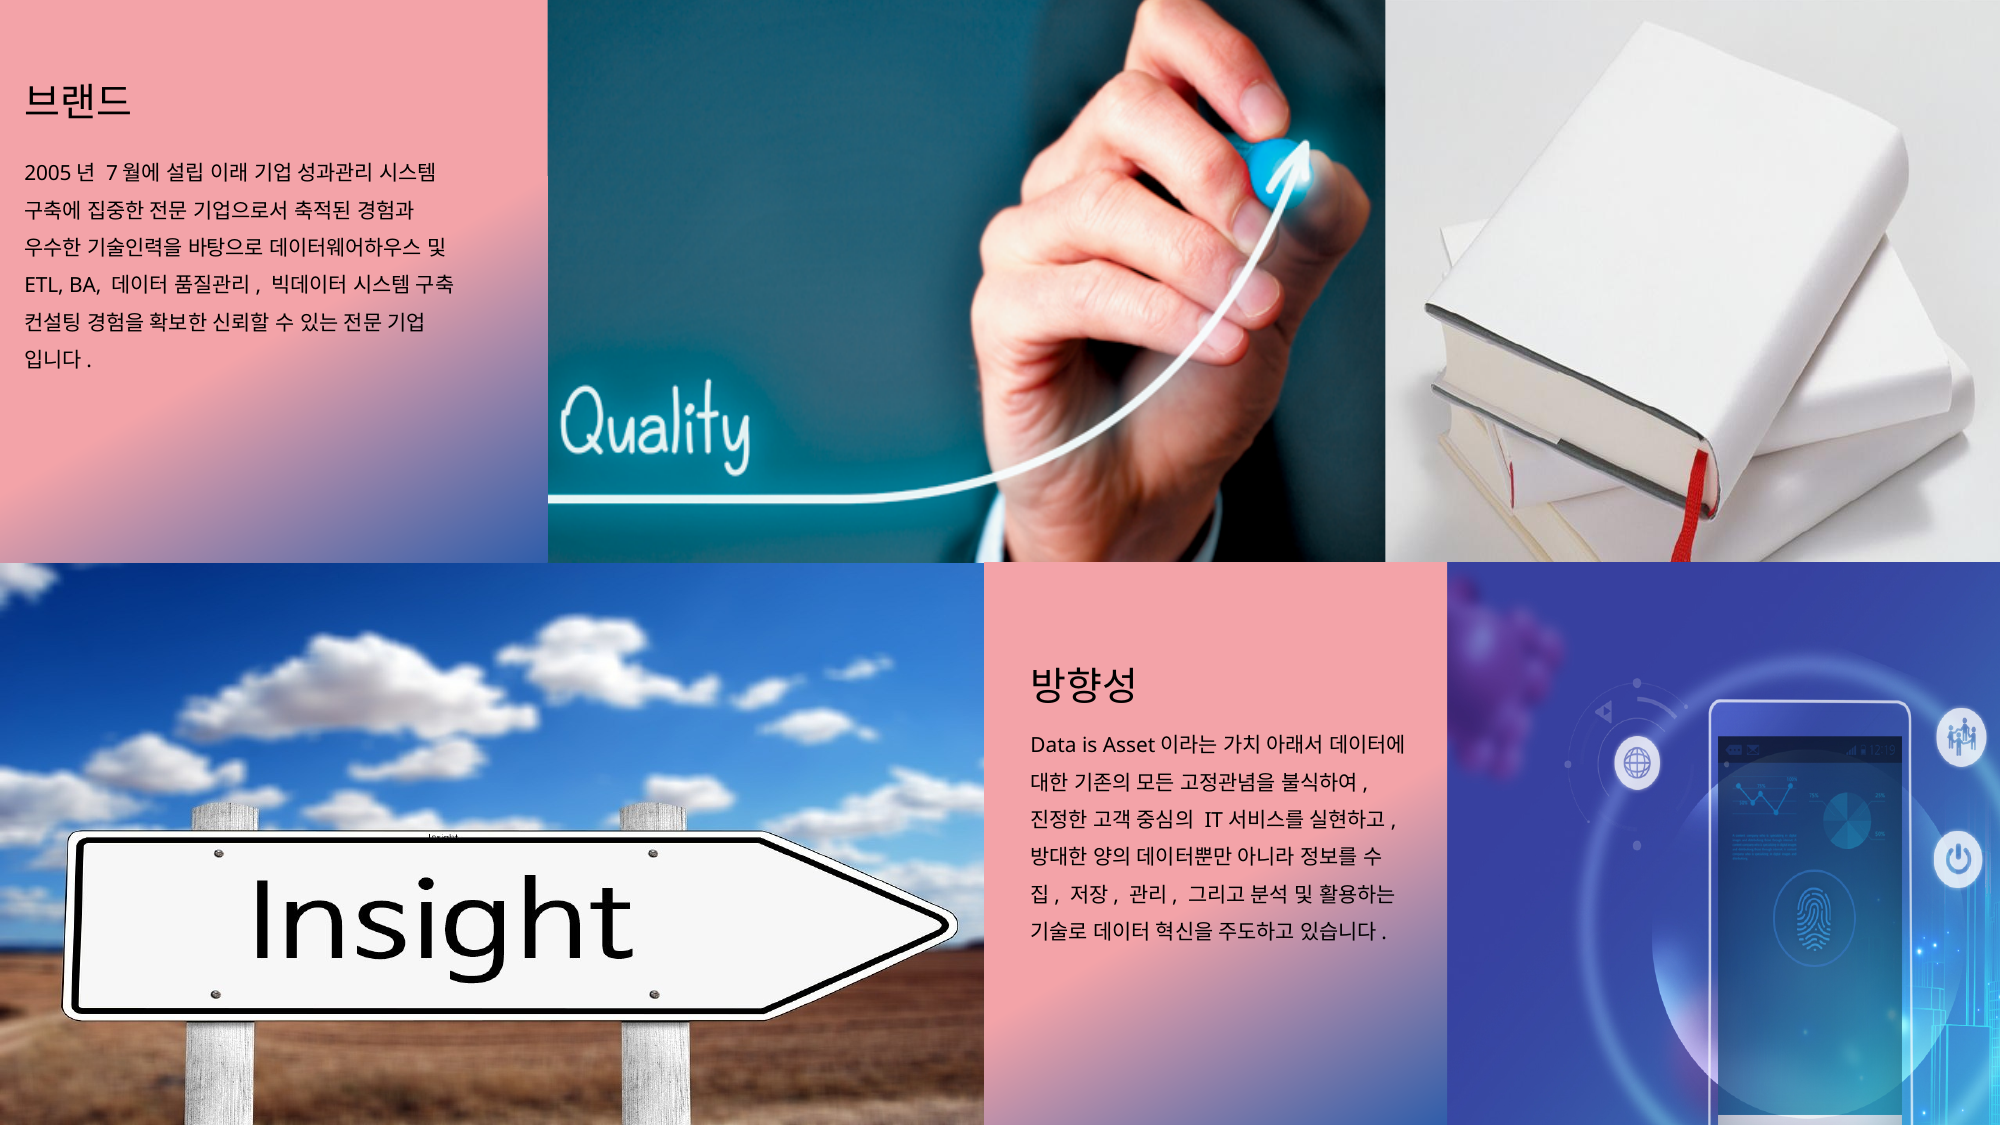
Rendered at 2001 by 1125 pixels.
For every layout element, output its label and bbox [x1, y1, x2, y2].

text_box [9, 70, 490, 379]
text_box [549, 0, 1384, 563]
text_box [1448, 561, 2000, 1125]
text_box [0, 563, 983, 1125]
text_box [983, 561, 1448, 1125]
text_box [0, 0, 549, 563]
text_box [1015, 654, 1422, 1027]
text_box [1384, 0, 2000, 561]
